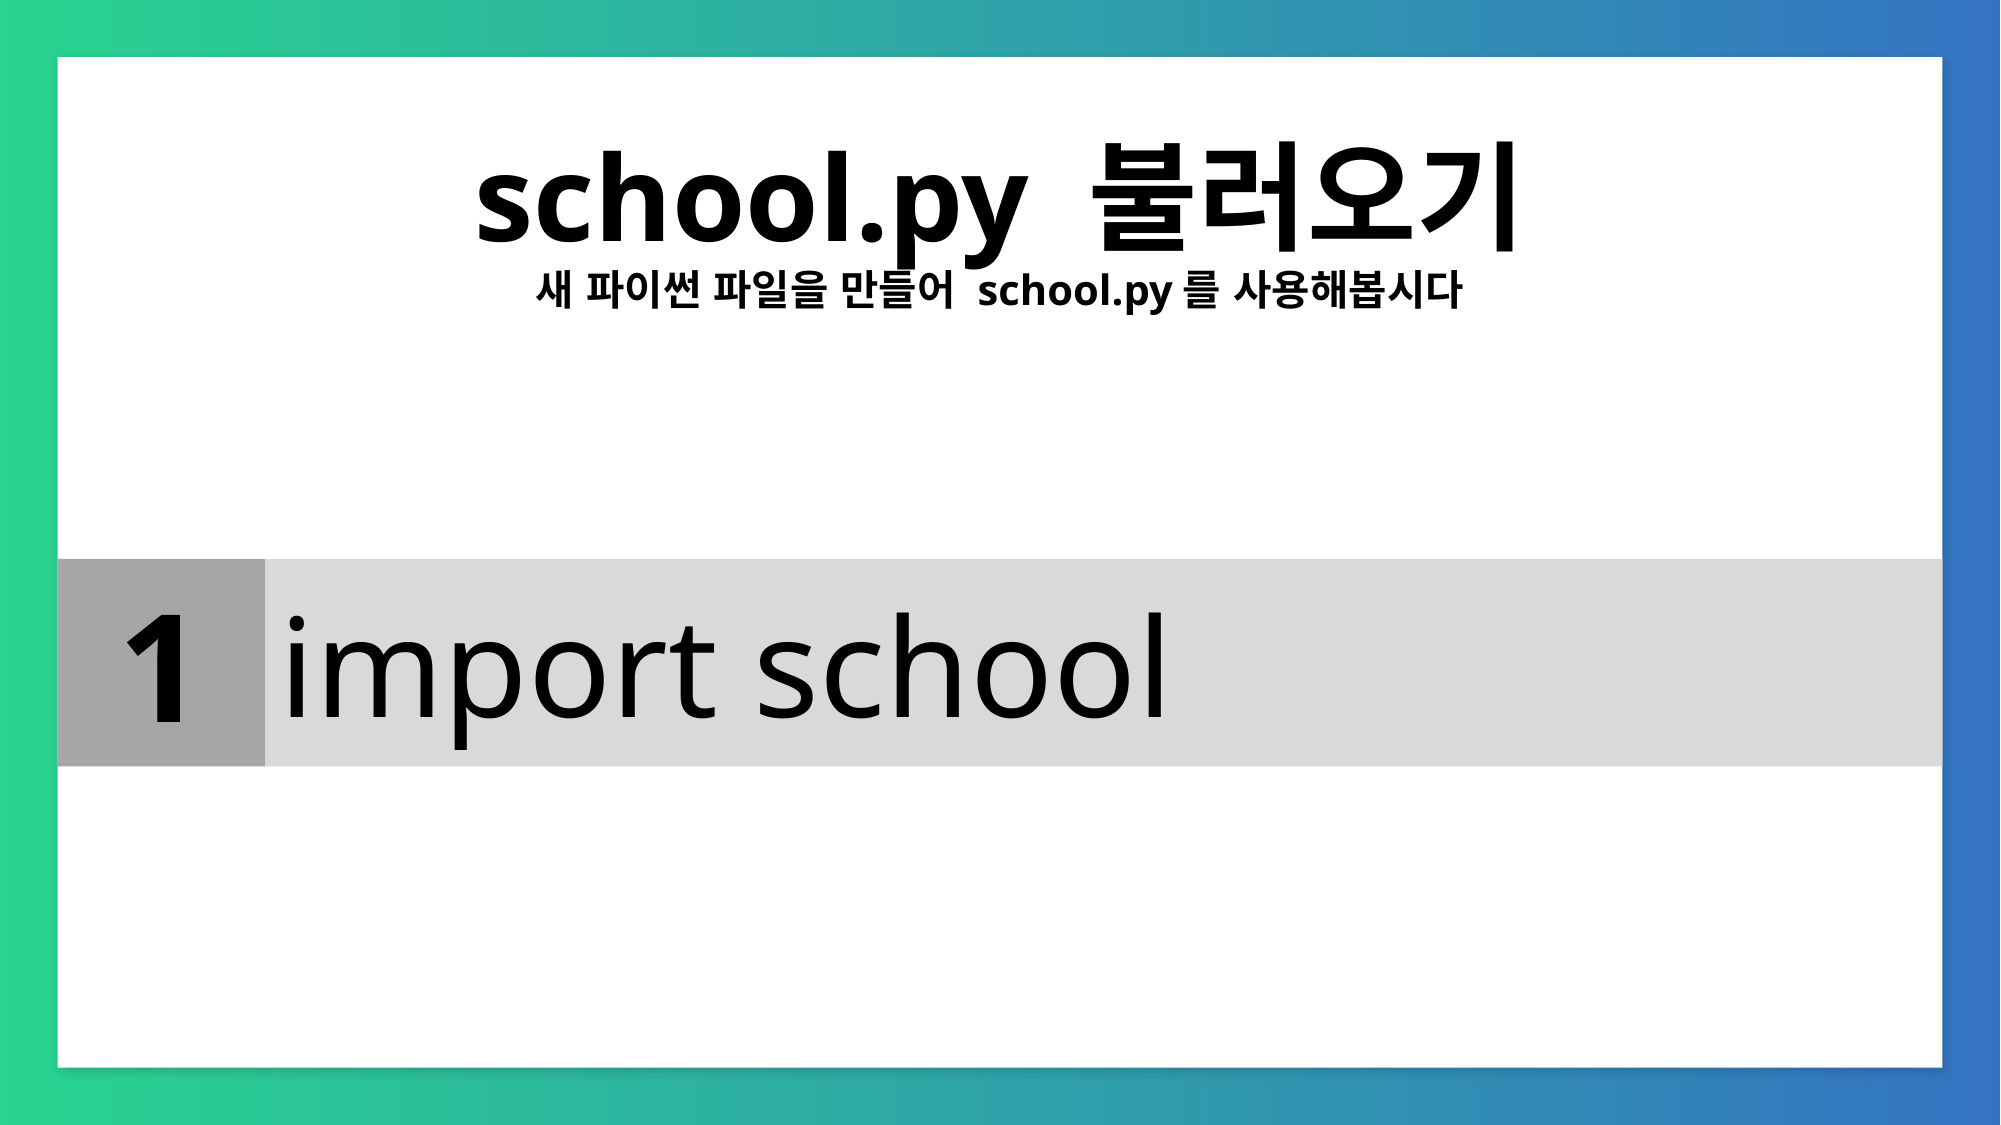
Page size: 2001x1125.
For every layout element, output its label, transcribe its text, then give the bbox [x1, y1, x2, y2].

text_box import school [264, 558, 1943, 767]
subtitle 새 파이썬 파일을 만들어 school.py를 사용해봅시다 [57, 262, 1943, 328]
text_box 1 [57, 558, 264, 767]
title school.py 불러오기 [57, 113, 1943, 262]
